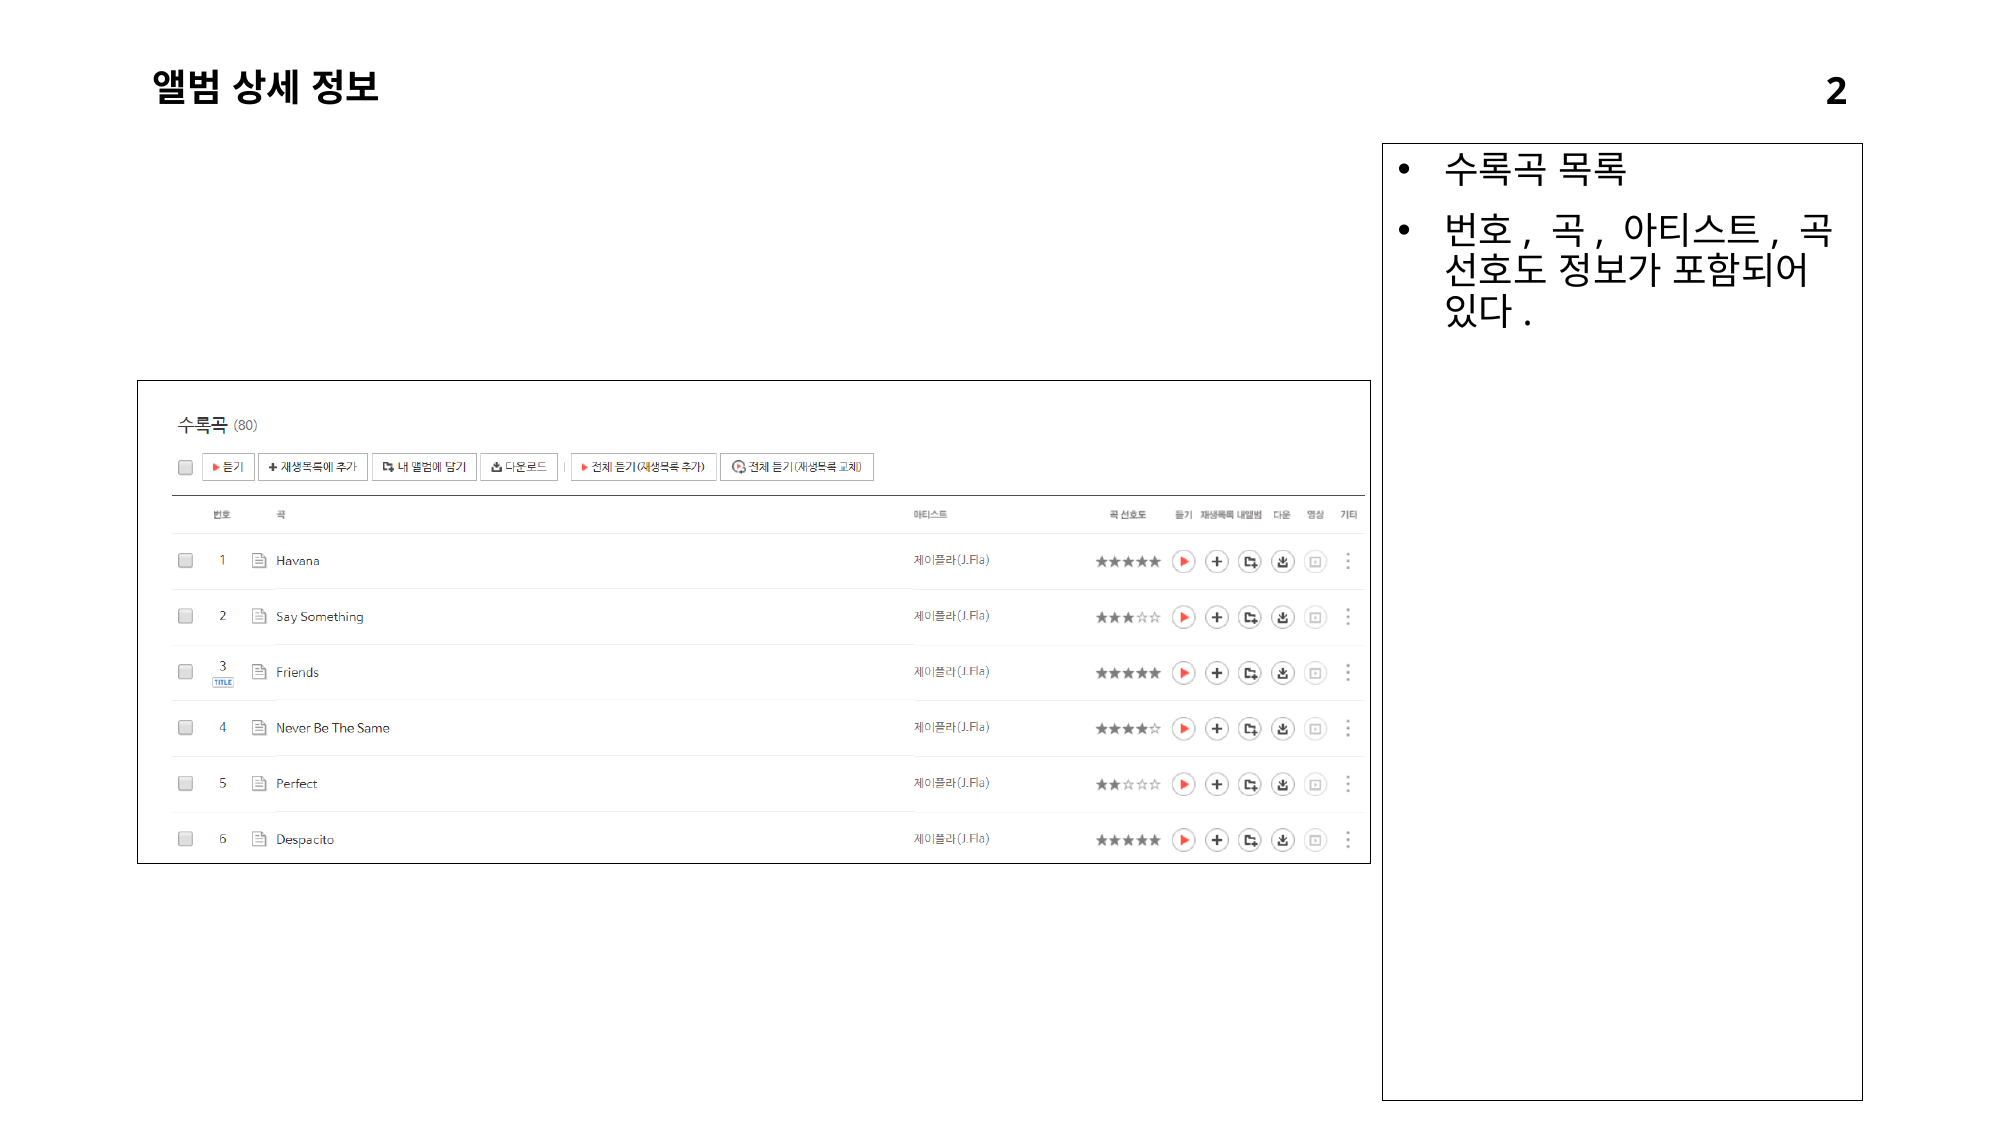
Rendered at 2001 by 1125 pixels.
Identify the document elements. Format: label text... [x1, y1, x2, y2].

list 수록곡 목록 번호, 곡, 아티스트, 곡 선호도 정보가 포함되어 있다. [1382, 143, 1863, 1101]
list 2 [999, 59, 1863, 120]
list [137, 379, 1371, 864]
title 앨범 상세 정보 [137, 59, 999, 120]
